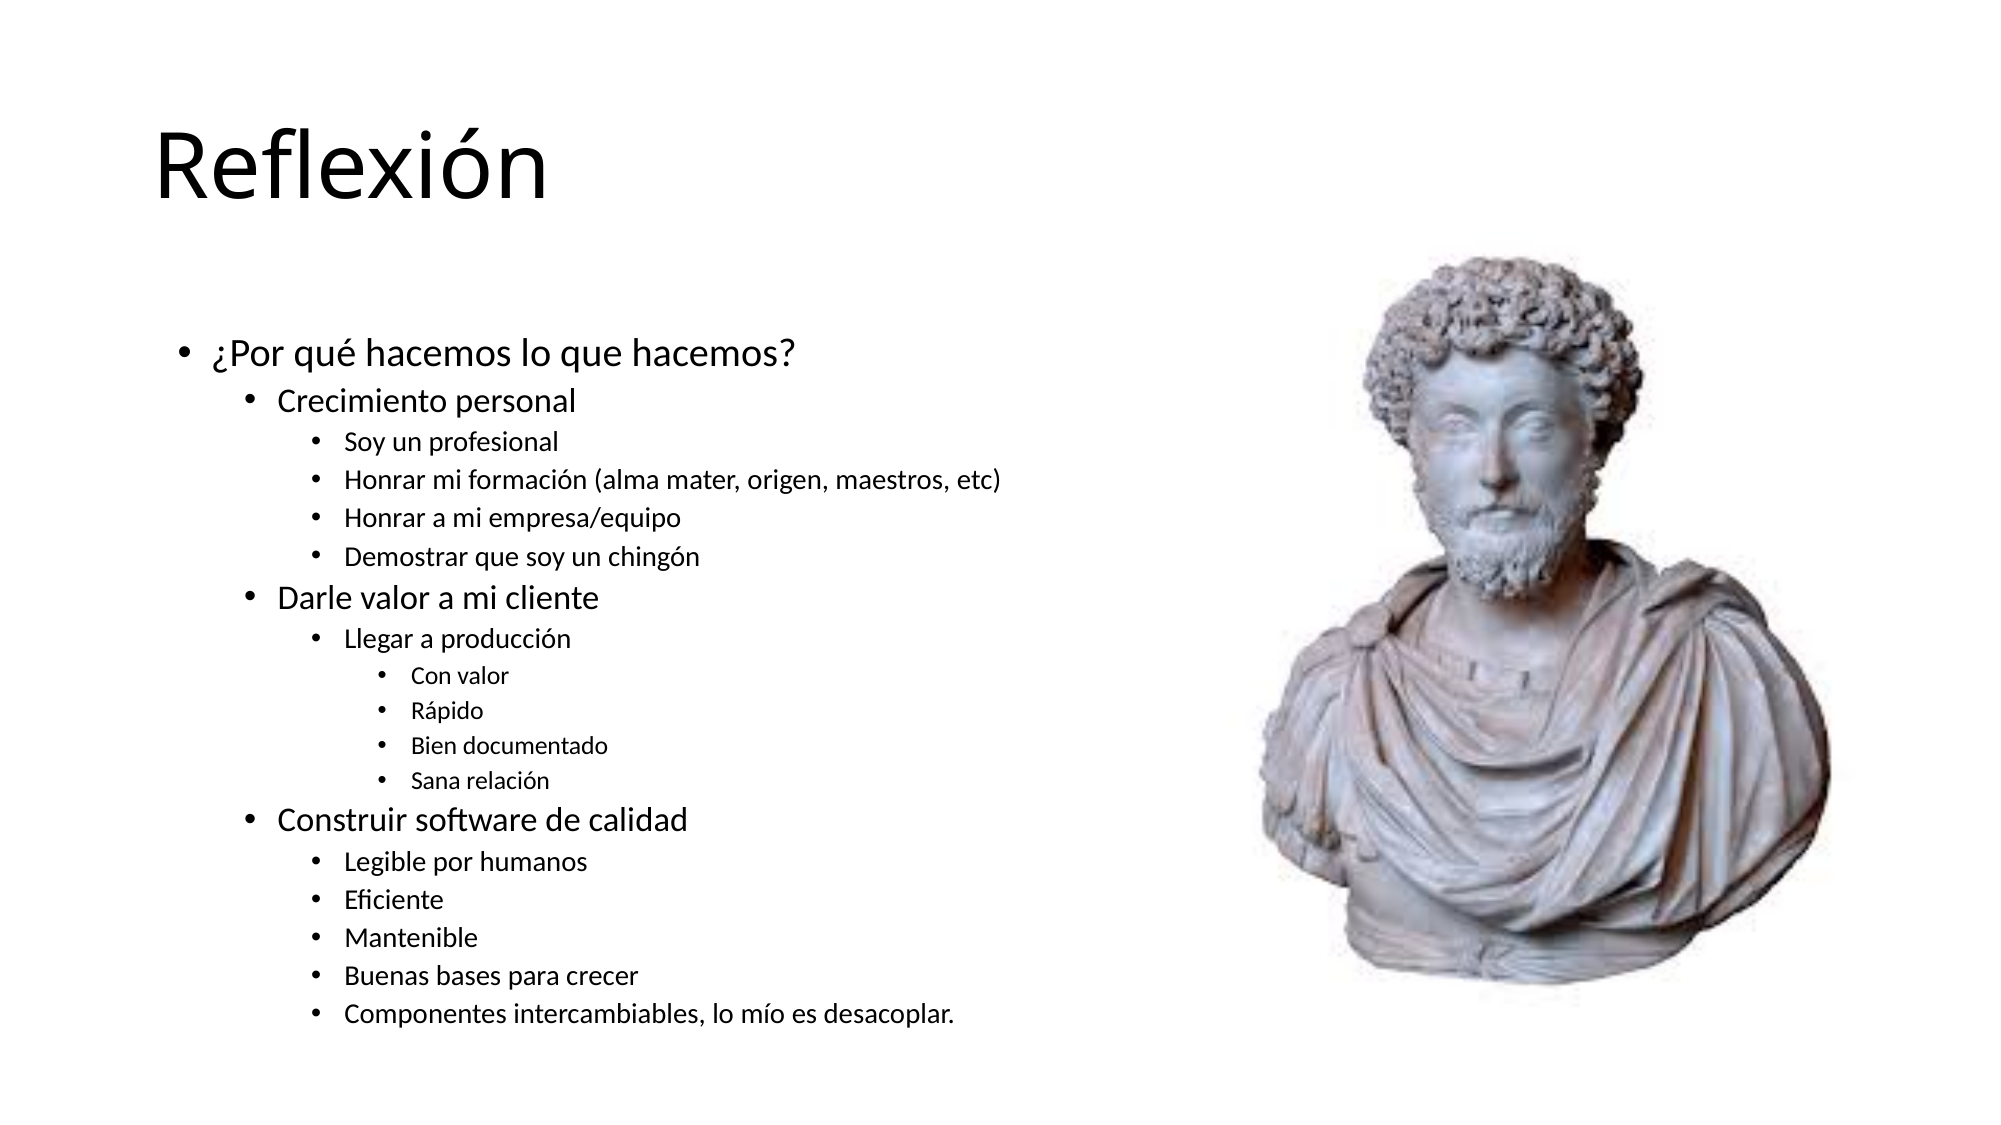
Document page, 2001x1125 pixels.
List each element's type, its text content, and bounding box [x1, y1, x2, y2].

title Reflexión [137, 59, 1863, 278]
picture [1229, 230, 1863, 1014]
text_box ¿Por qué hacemos lo que hacemos? Crecimiento personal Soy un profesional Honrar mi formación (alma mater, origen, maestros, etc) Honrar a mi empresa/equipo Demostrar que soy un chingón Darle valor a mi cliente Llegar a producción Con valor Rápido Bien documentado Sana relación Construir software de calidad Legible por humanos Eficiente Mantenible Buenas bases para crecer Componentes intercambiables, lo mío es desacoplar. [162, 324, 1888, 1039]
